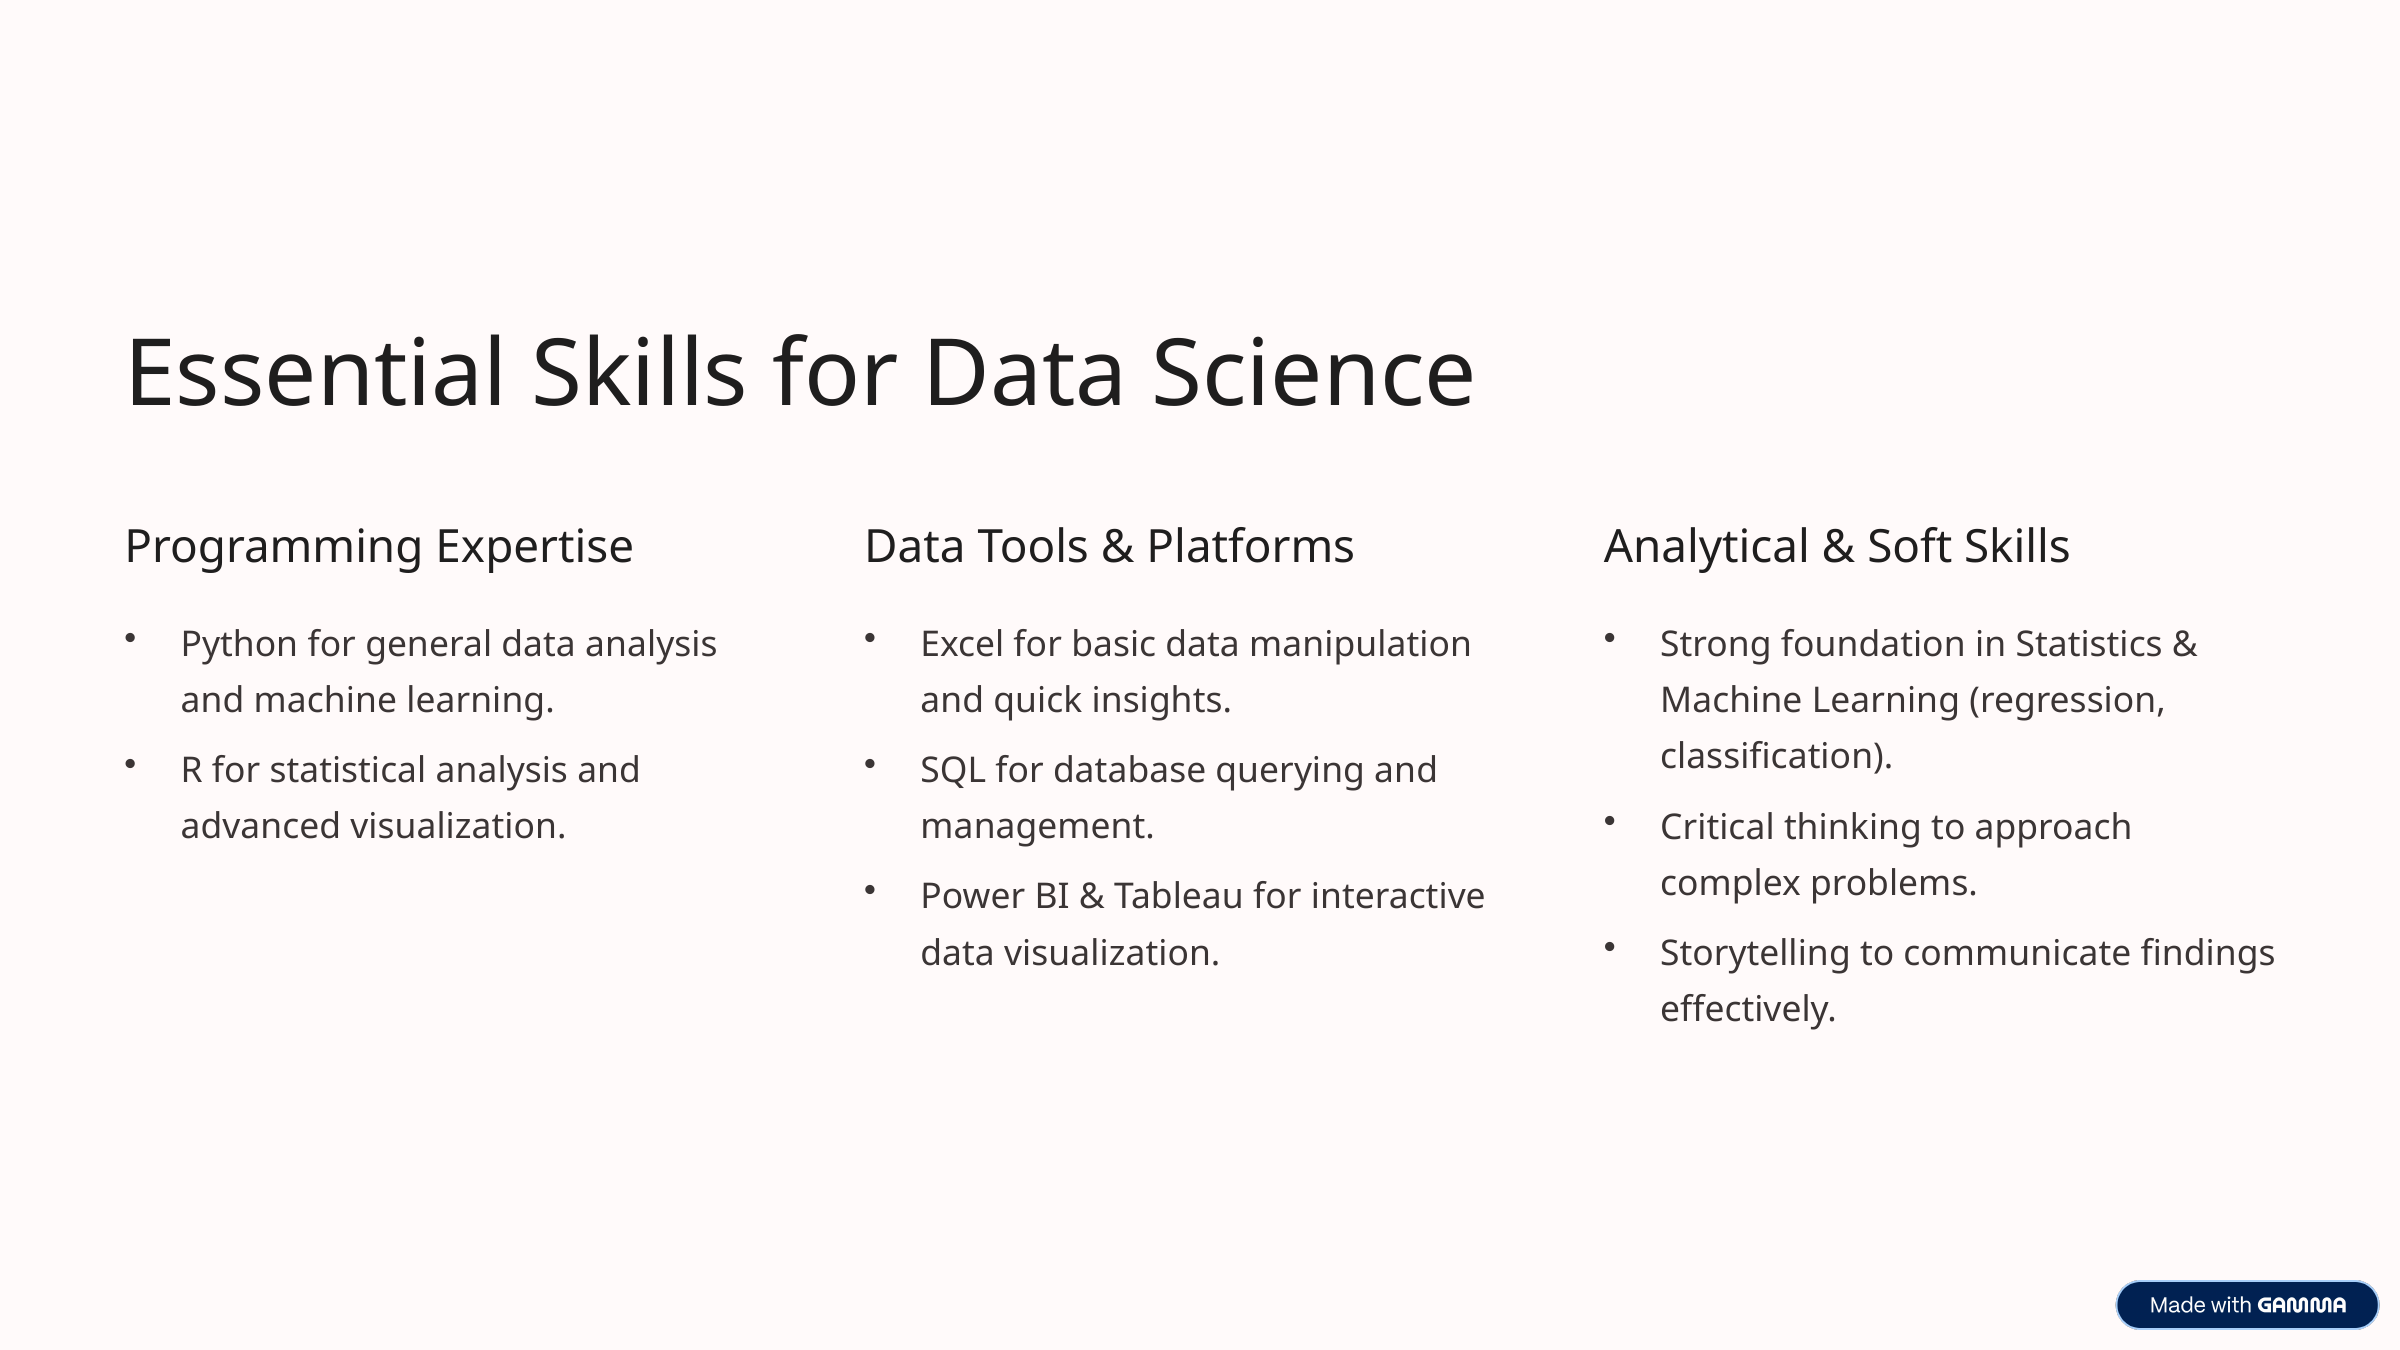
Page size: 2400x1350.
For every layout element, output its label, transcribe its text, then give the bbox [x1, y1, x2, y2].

text_box SQL for database querying and management. [864, 733, 1516, 847]
text_box Excel for basic data manipulation and quick insights. [864, 607, 1516, 721]
text_box R for statistical analysis and advanced visualization. [124, 733, 777, 847]
text_box Storytelling to communicate findings effectively. [1603, 916, 2278, 1030]
picture [2106, 1271, 2389, 1339]
text_box Strong foundation in Statistics & Machine Learning (regression, classification). [1603, 607, 2278, 778]
text_box Power BI & Tableau for interactive data visualization. [864, 859, 1516, 974]
text_box Essential Skills for Data Science [124, 307, 1626, 425]
text_box Analytical & Soft Skills [1603, 513, 2135, 572]
text_box Programming Expertise [124, 513, 691, 572]
text_box Critical thinking to approach complex problems. [1603, 790, 2278, 904]
text_box Python for general data analysis and machine learning. [124, 607, 777, 721]
text_box Data Tools & Platforms [864, 513, 1400, 572]
